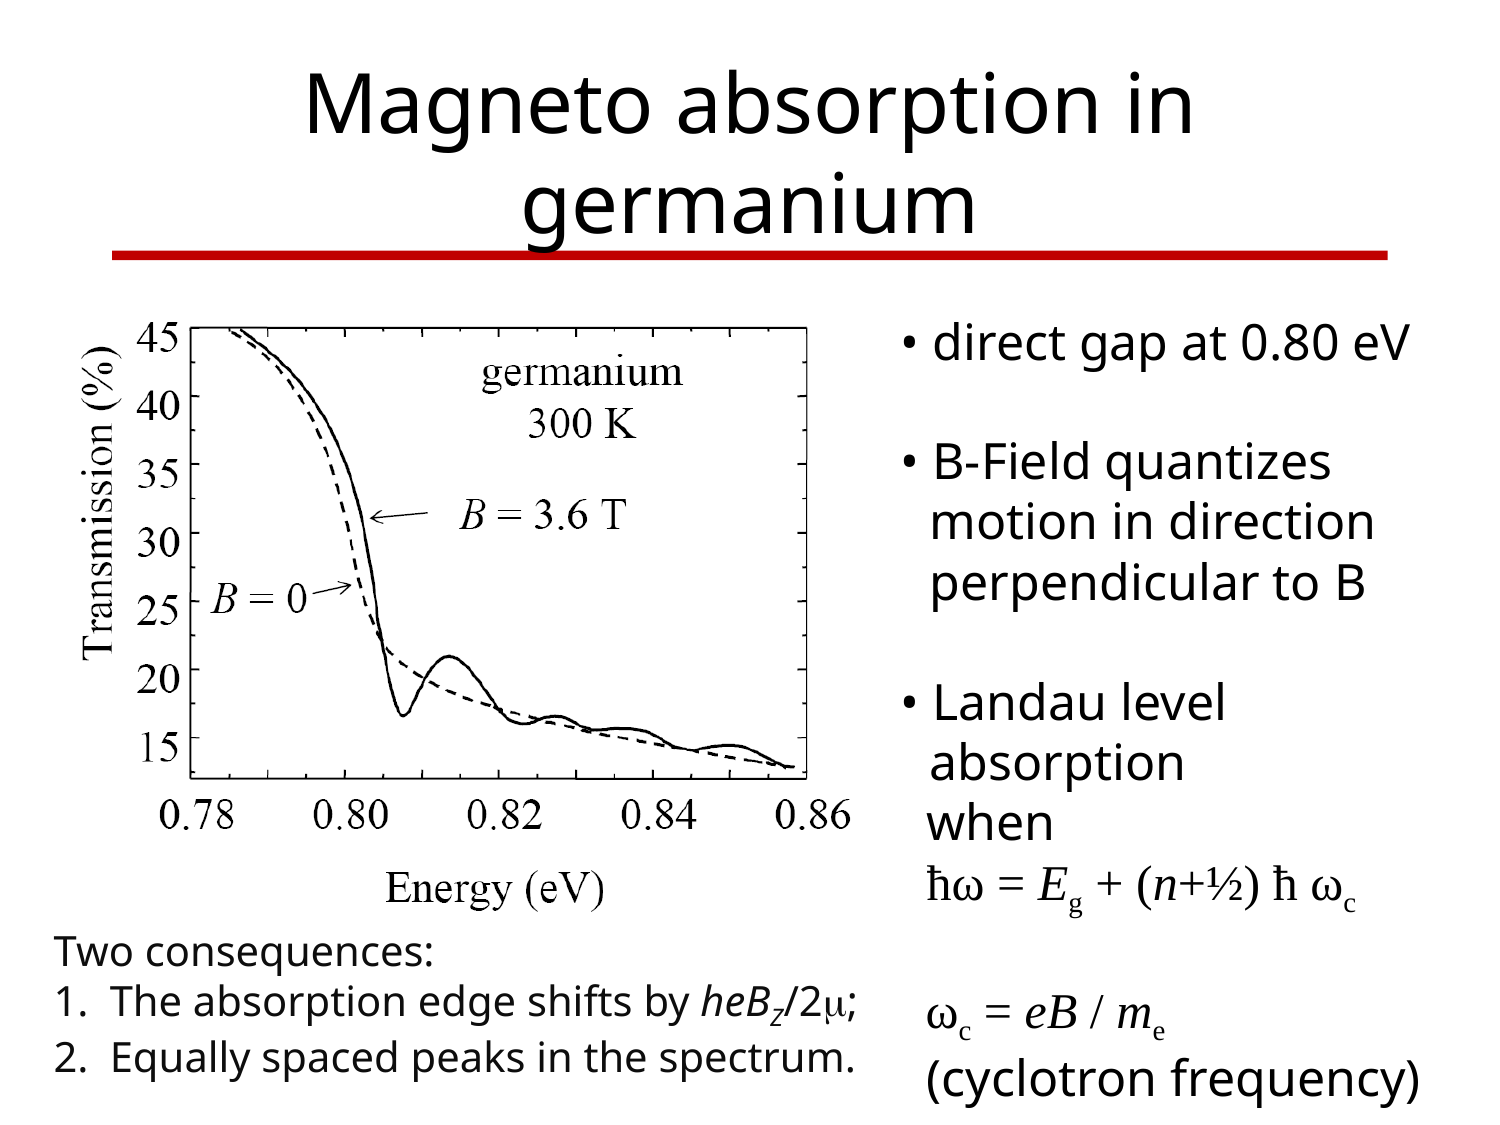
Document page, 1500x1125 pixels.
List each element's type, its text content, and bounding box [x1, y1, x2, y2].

text_box Two consequences: The absorption edge shifts by heBZ/2; Equally spaced peaks in the spectrum. [38, 916, 882, 1089]
title Magneto absorption in germanium [112, 55, 1388, 244]
picture [76, 295, 854, 918]
text_box • direct gap at 0.80 eV • B-Field quantizes motion in direction perpendicular to B • Landau level absorption when ħω = Eg + (n+½) ħ ωc ωc = eB / me (cyclotron frequency) [885, 302, 1459, 1114]
